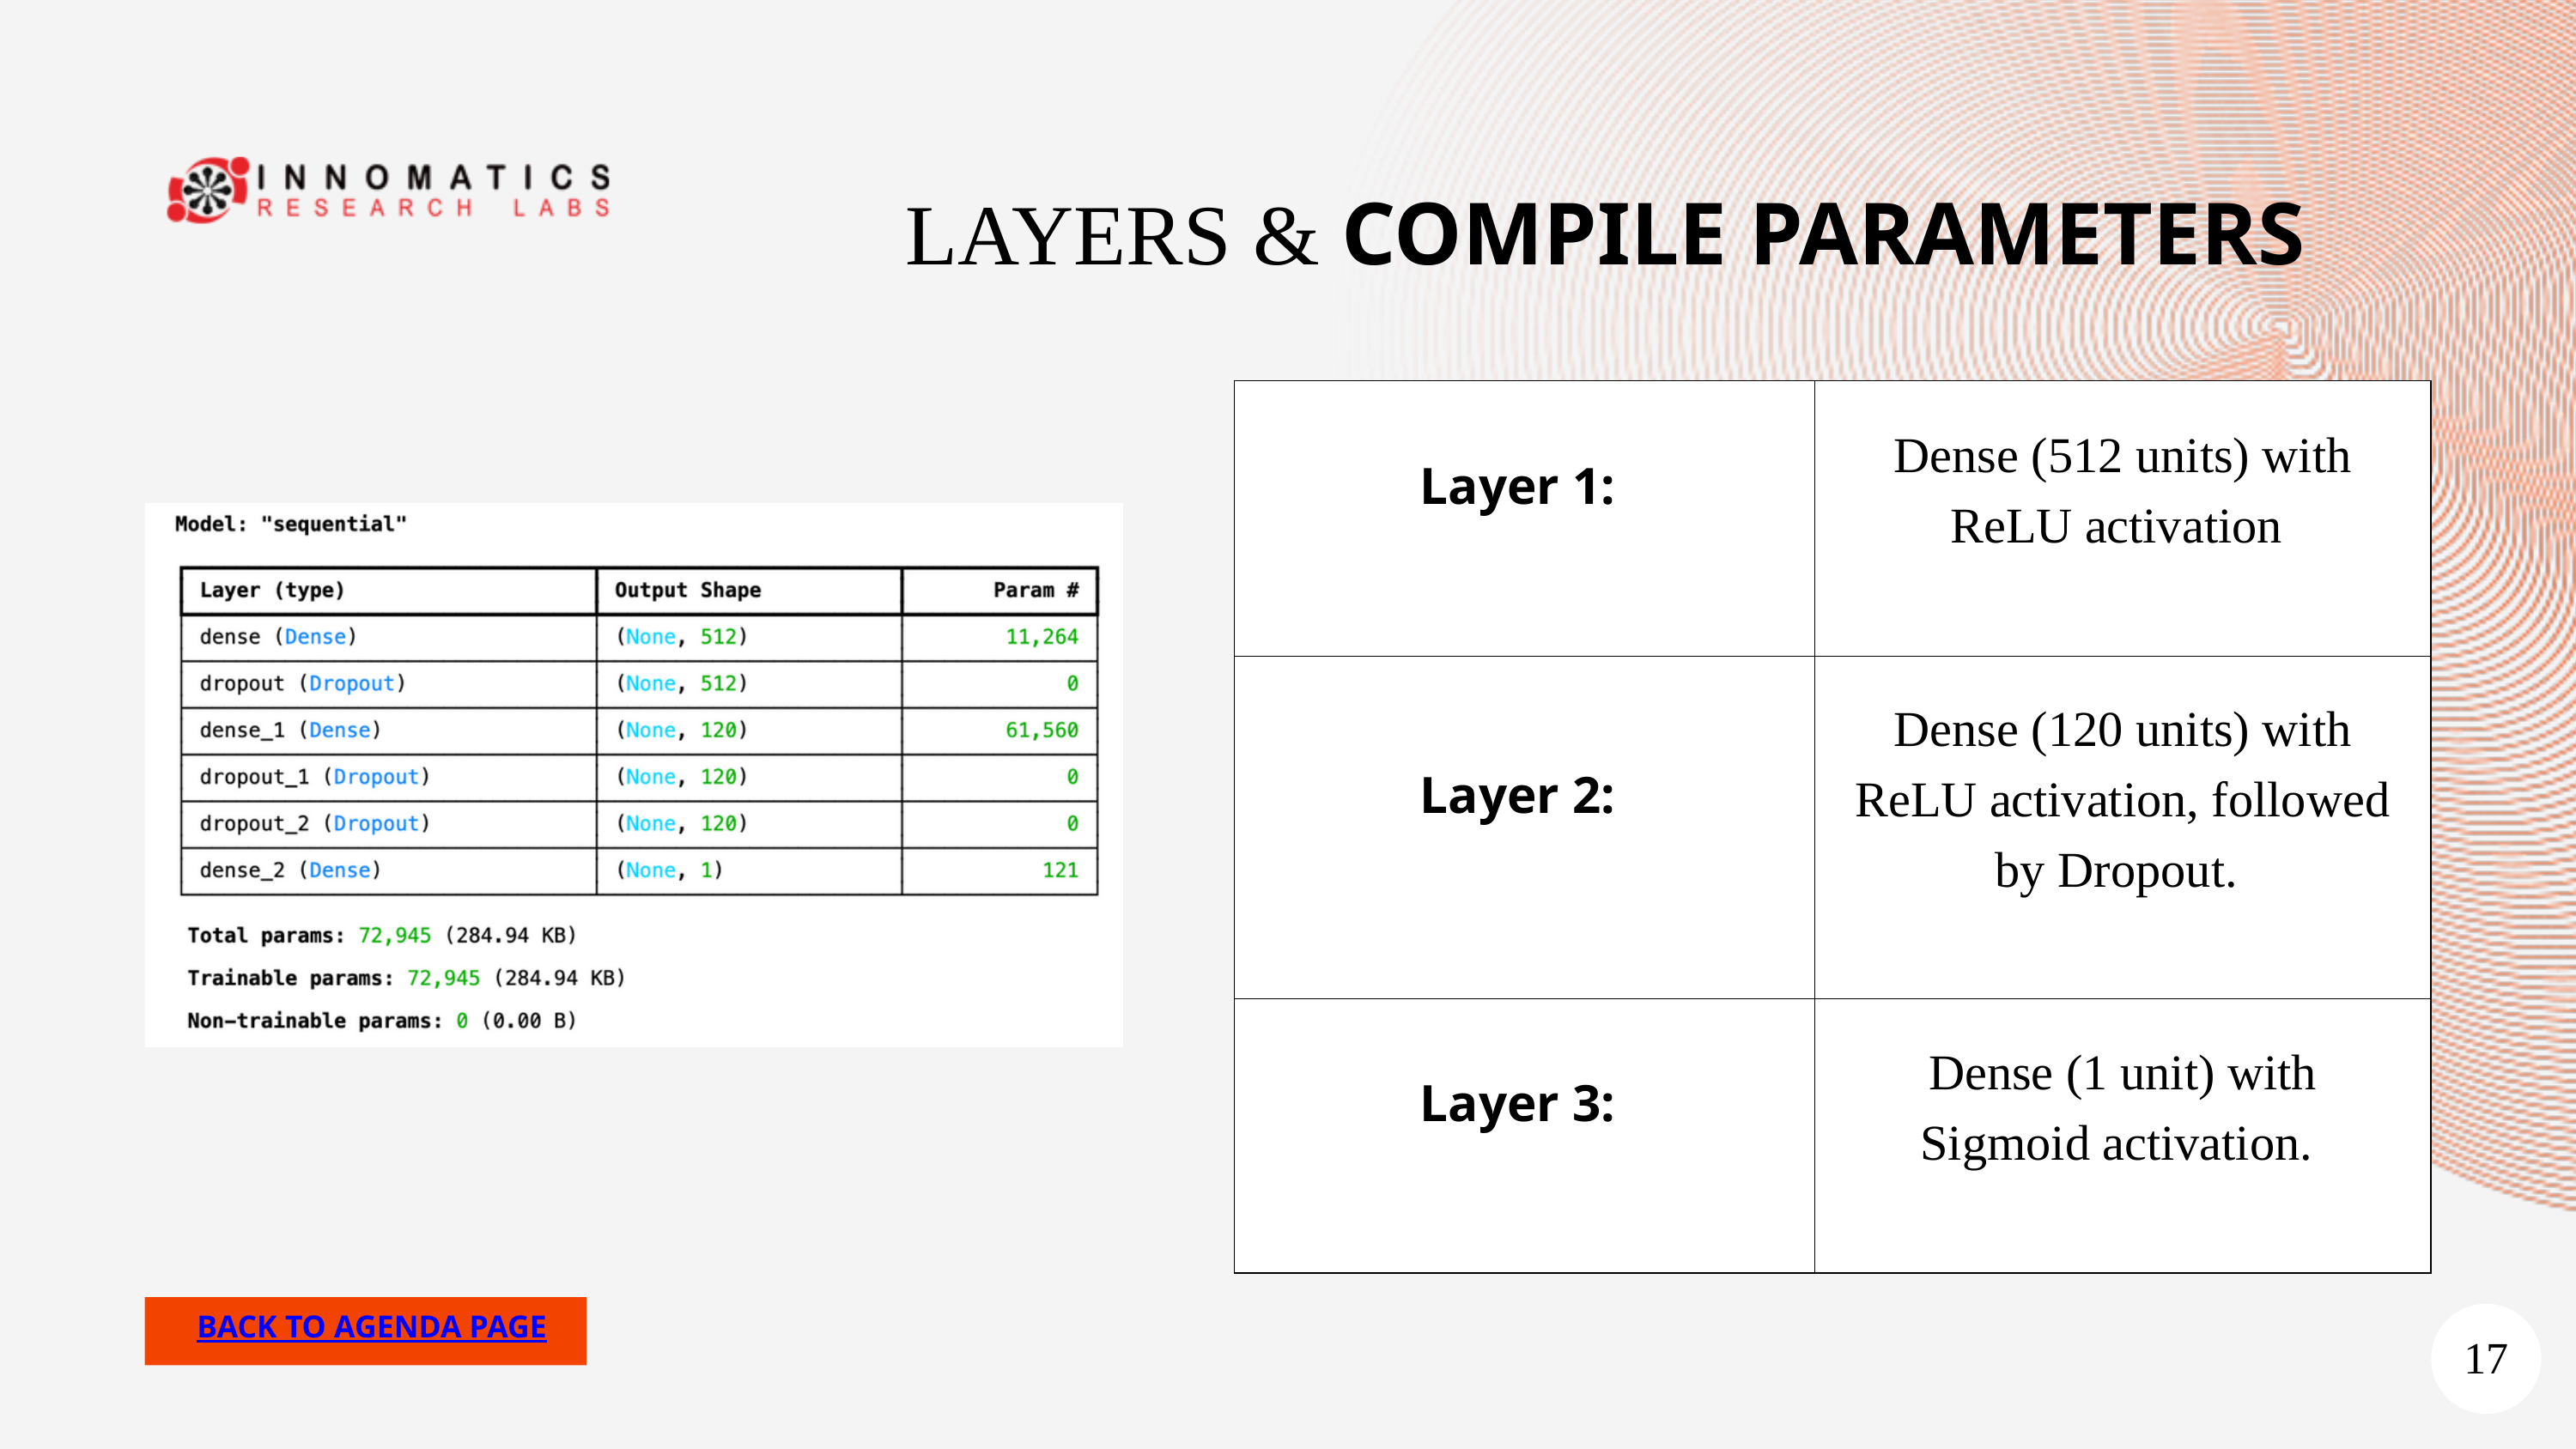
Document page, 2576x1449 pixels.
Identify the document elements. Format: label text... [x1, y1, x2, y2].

table_cell Layer 2: [1235, 657, 1814, 998]
table_header Layer 1: [1235, 381, 1814, 656]
table_header Dense (512 units) with ReLU activation [1815, 381, 2430, 656]
text_box [144, 503, 1123, 1047]
text_box [1321, 283, 2576, 1228]
text_box [144, 142, 631, 244]
table_cell Layer 3: [1235, 999, 1814, 1272]
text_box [2430, 1303, 2542, 1415]
text_box [1321, 0, 2576, 179]
table_cell Dense (120 units) with ReLU activation, followed by Dropout. [1815, 657, 2430, 998]
table_cell Dense (1 unit) with Sigmoid activation. [1815, 999, 2430, 1272]
text_box LAYERS & COMPILE PARAMETERS [454, 179, 2576, 283]
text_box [144, 1296, 587, 1366]
